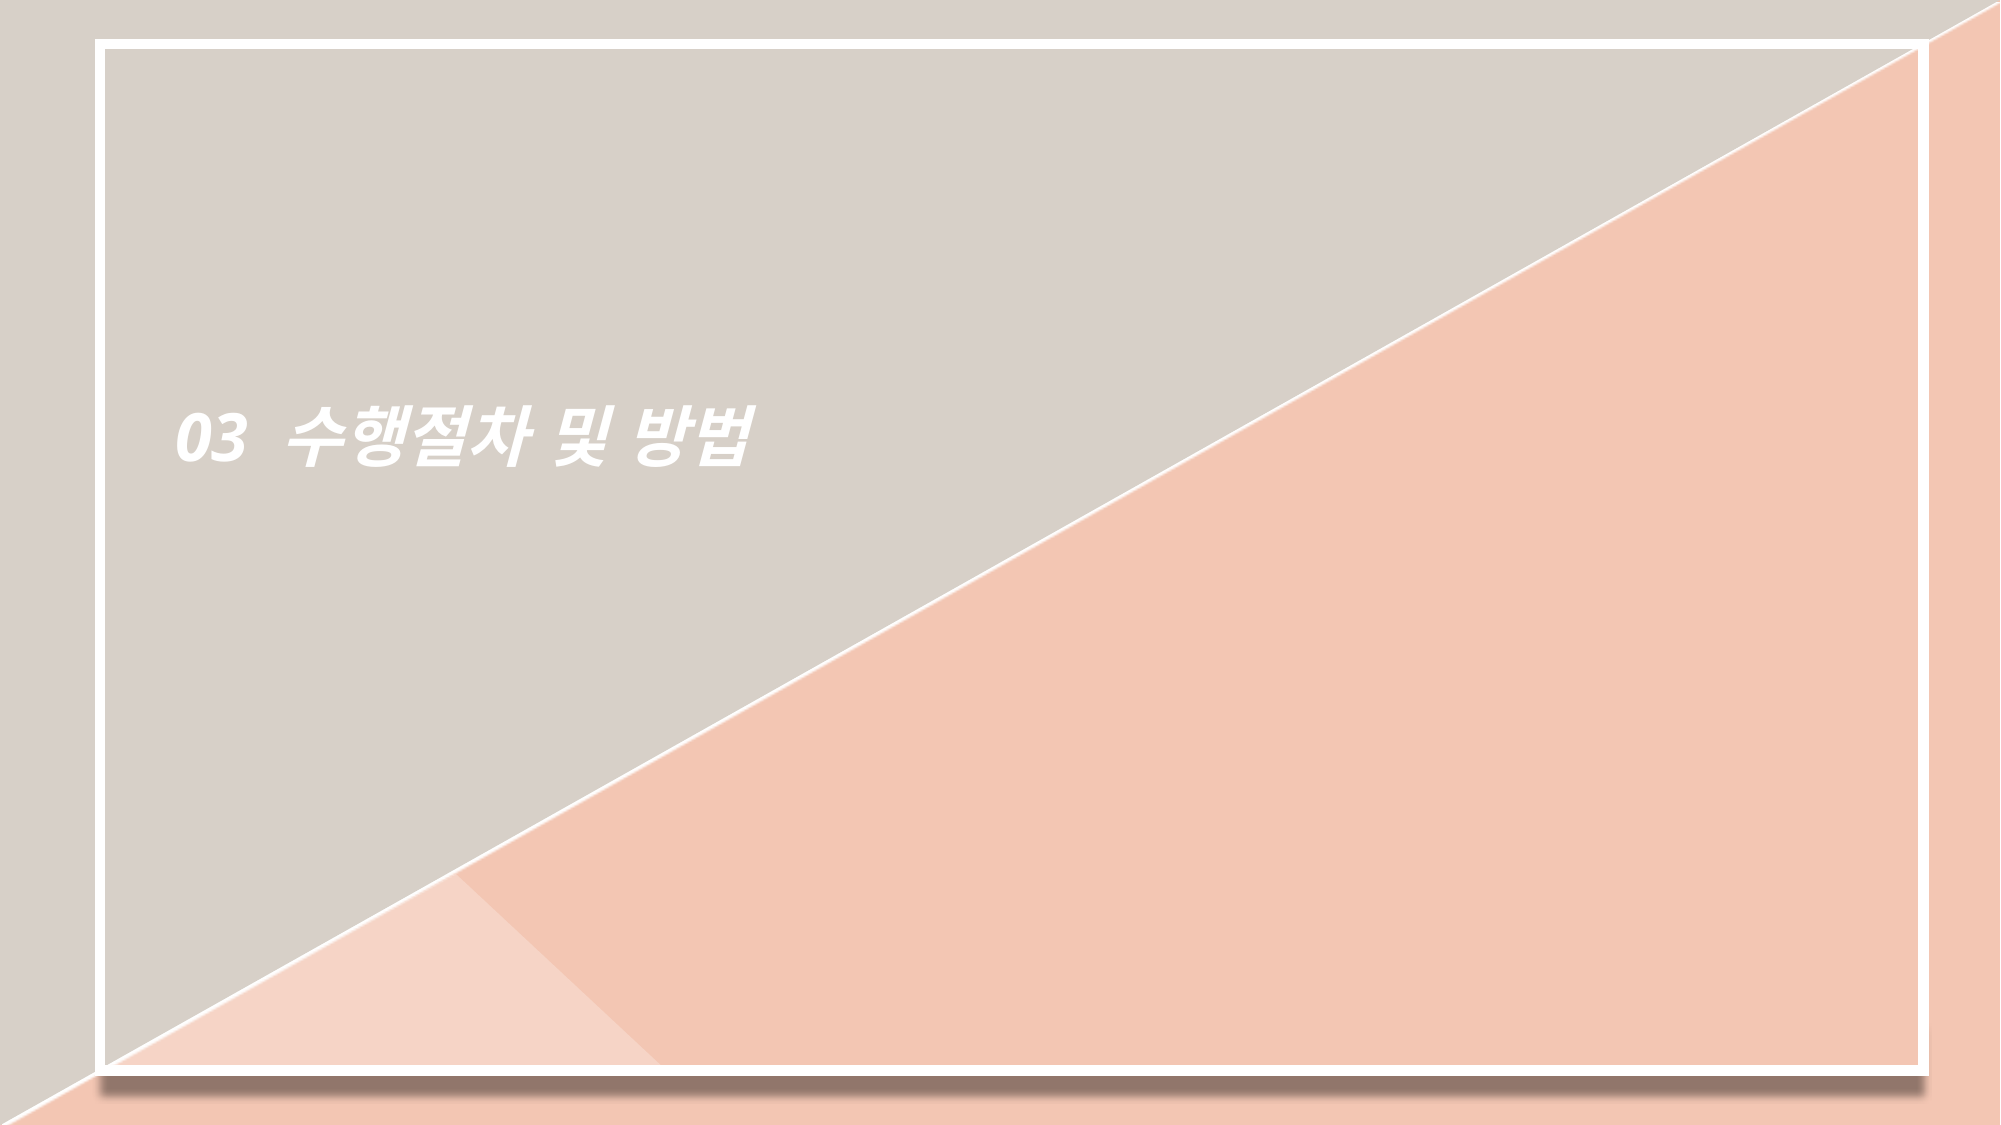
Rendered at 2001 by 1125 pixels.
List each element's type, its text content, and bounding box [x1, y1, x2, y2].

text_box 03 수행절차 및 방법 [160, 347, 1064, 483]
text_box [99, 872, 670, 1072]
text_box [0, 0, 2000, 1125]
text_box [99, 43, 1924, 1072]
